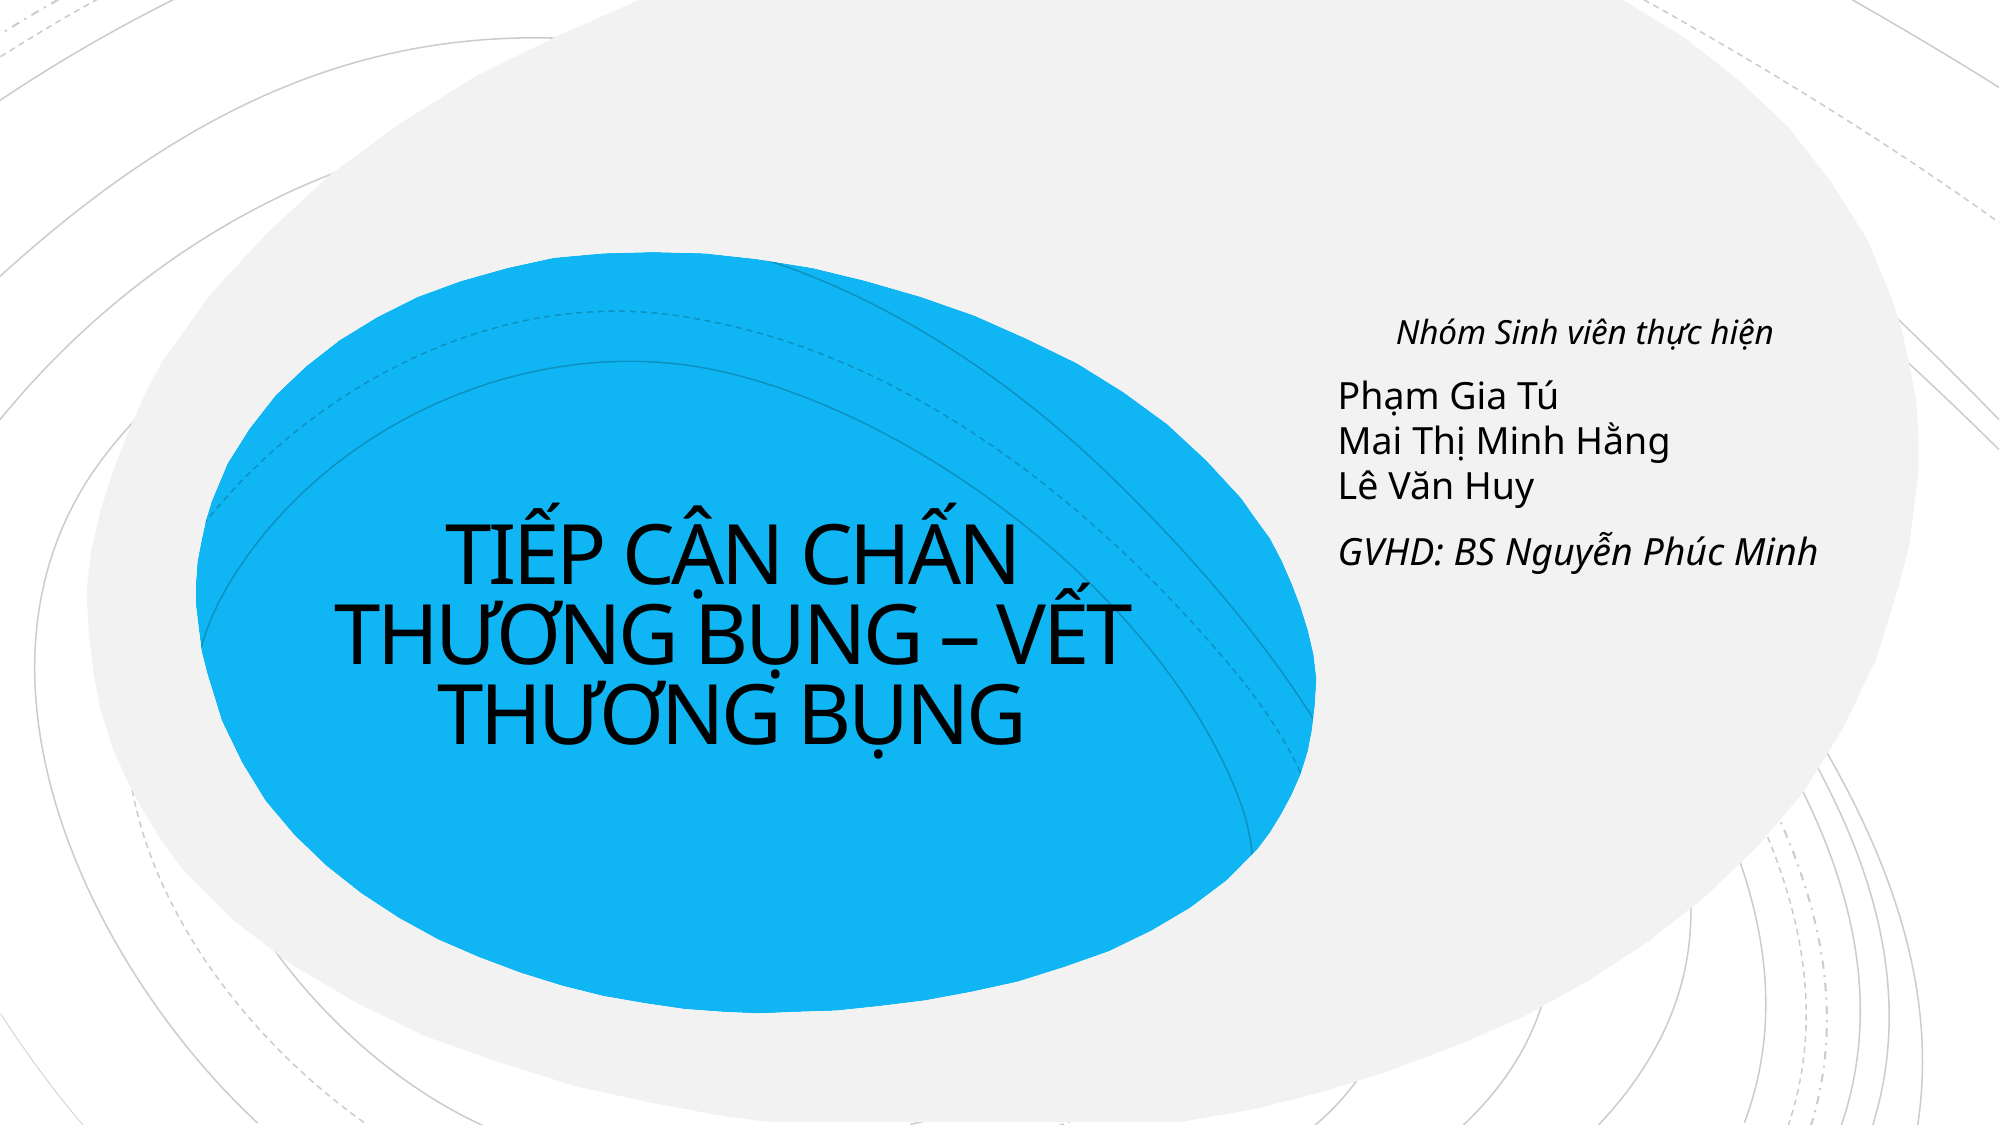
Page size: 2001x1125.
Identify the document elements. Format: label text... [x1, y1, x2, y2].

title TIẾP CẬN CHẤN THƯƠNG BỤNG – VẾT THƯƠNG BỤNG [275, 484, 1189, 760]
subtitle Nhóm Sinh viên thực hiện Phạm Gia Tú Mai Thị Minh Hằng Lê Văn Huy GVHD: BS Nguyễn Phúc Minh [1322, 311, 1848, 529]
